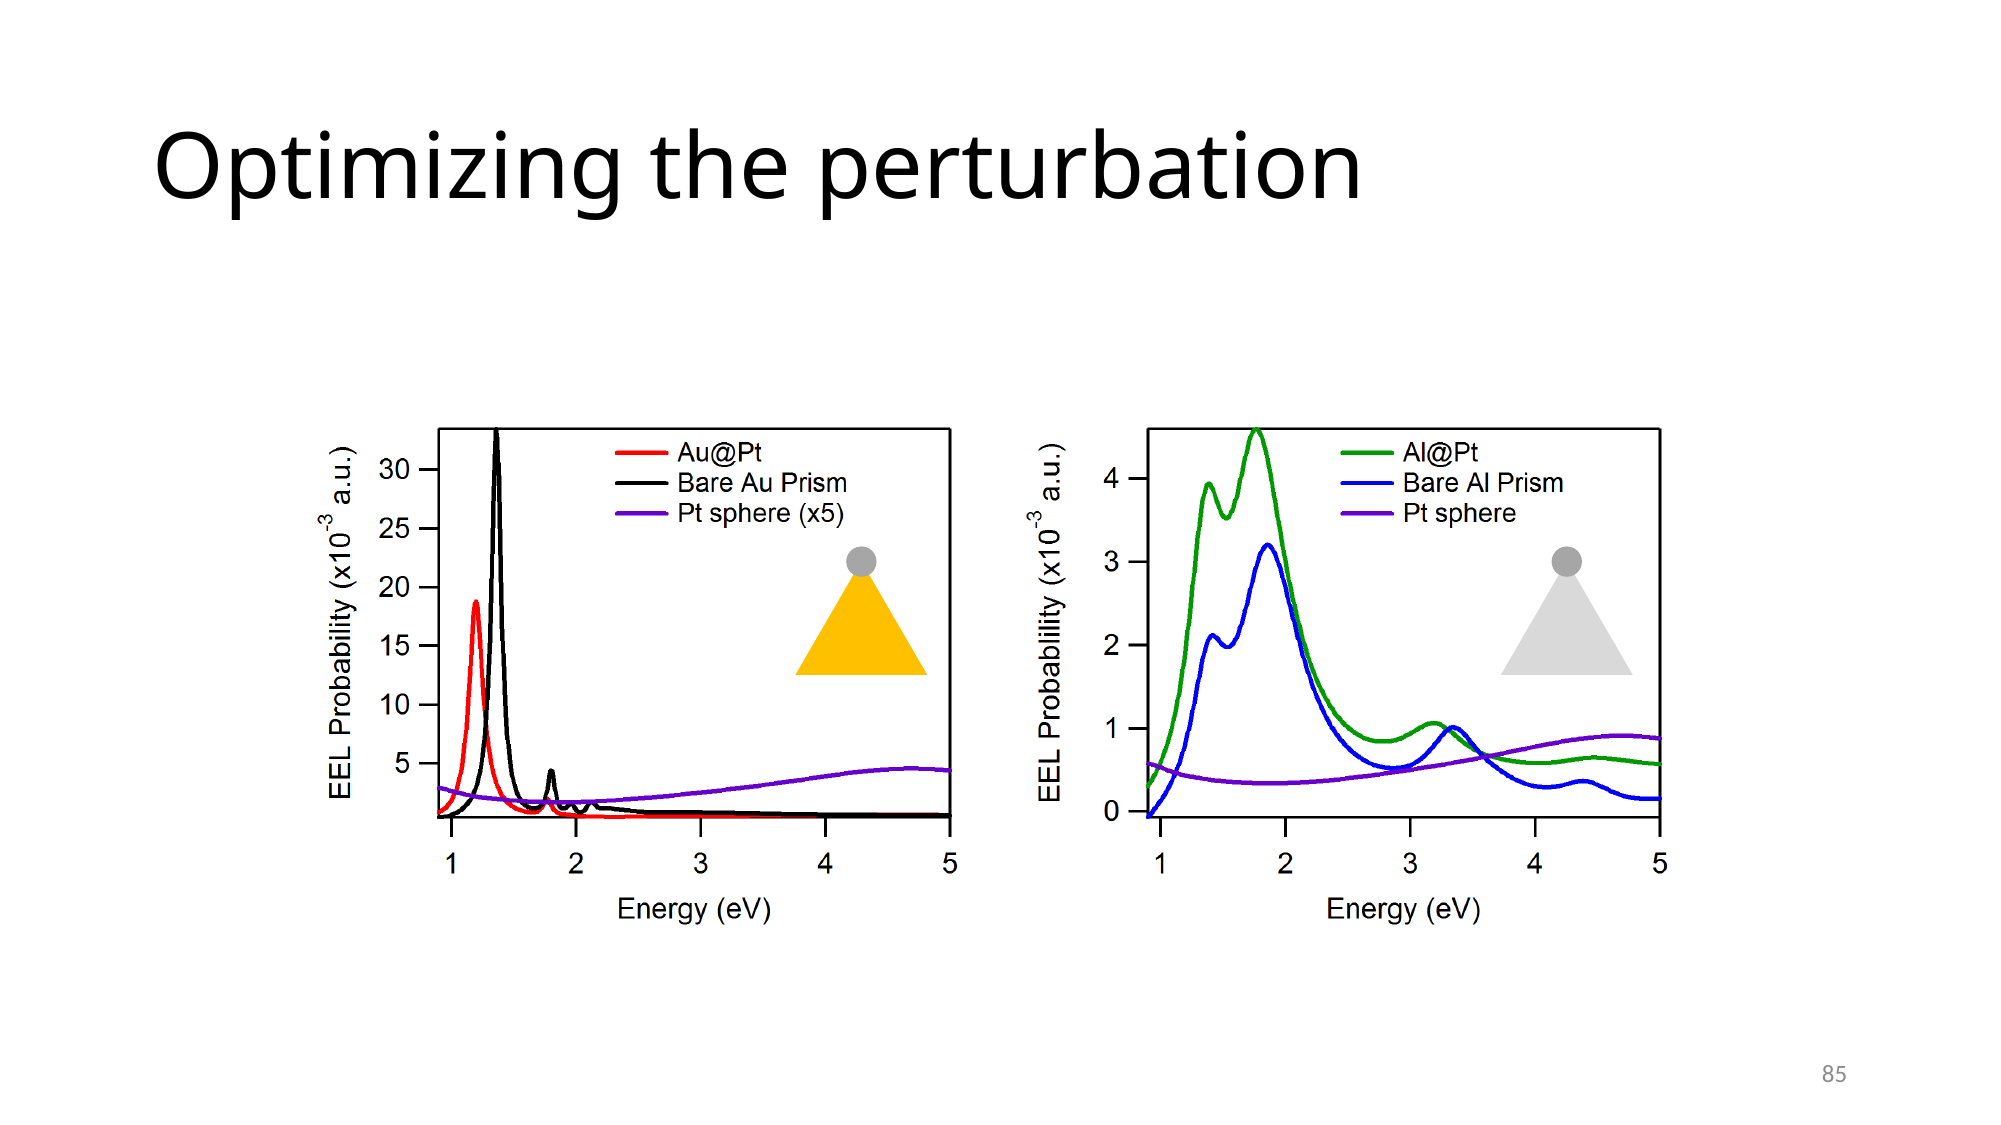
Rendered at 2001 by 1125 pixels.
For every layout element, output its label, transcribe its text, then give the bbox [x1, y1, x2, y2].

picture [1022, 395, 1729, 925]
picture [313, 395, 1019, 925]
title Optimizing the perturbation [137, 59, 1863, 278]
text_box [795, 546, 928, 675]
slide_number 84 [1412, 1042, 1863, 1103]
